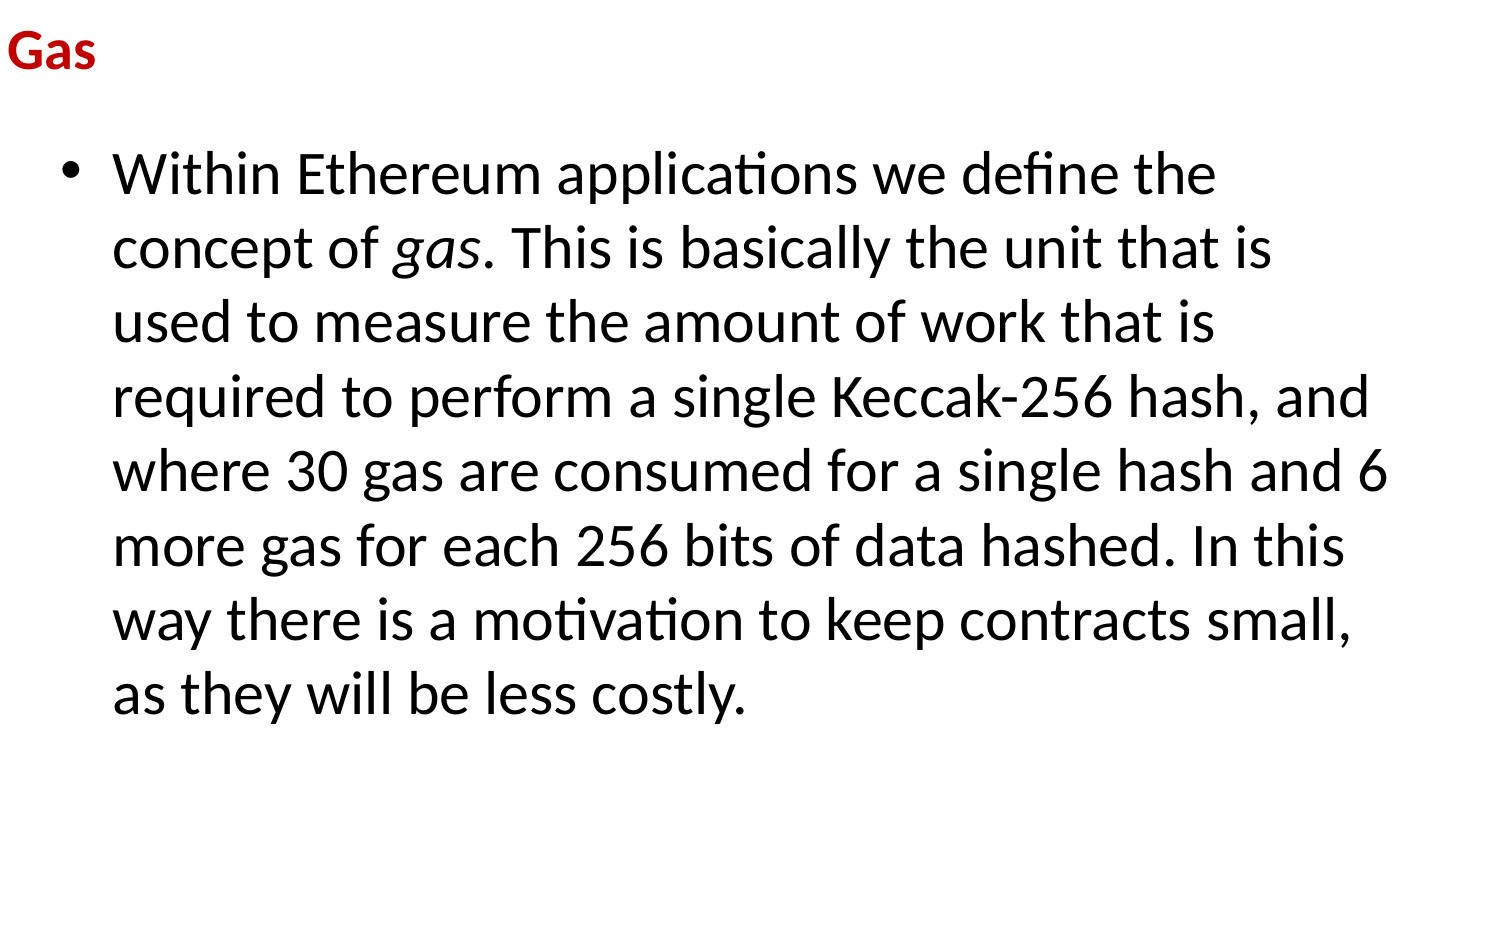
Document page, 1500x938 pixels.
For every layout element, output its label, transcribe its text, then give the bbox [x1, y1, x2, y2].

title Gas [0, 0, 1351, 126]
list Within Ethereum applications we define the concept of gas. This is basically the unit that is used to measure the amount of work that is required to perform a single Keccak-256 hash, and where 30 gas are consumed for a single hash and 6 more gas for each 256 bits of data hashed. In this way there is a motivation to keep contracts small, as they will be less costly. [52, 124, 1404, 744]
